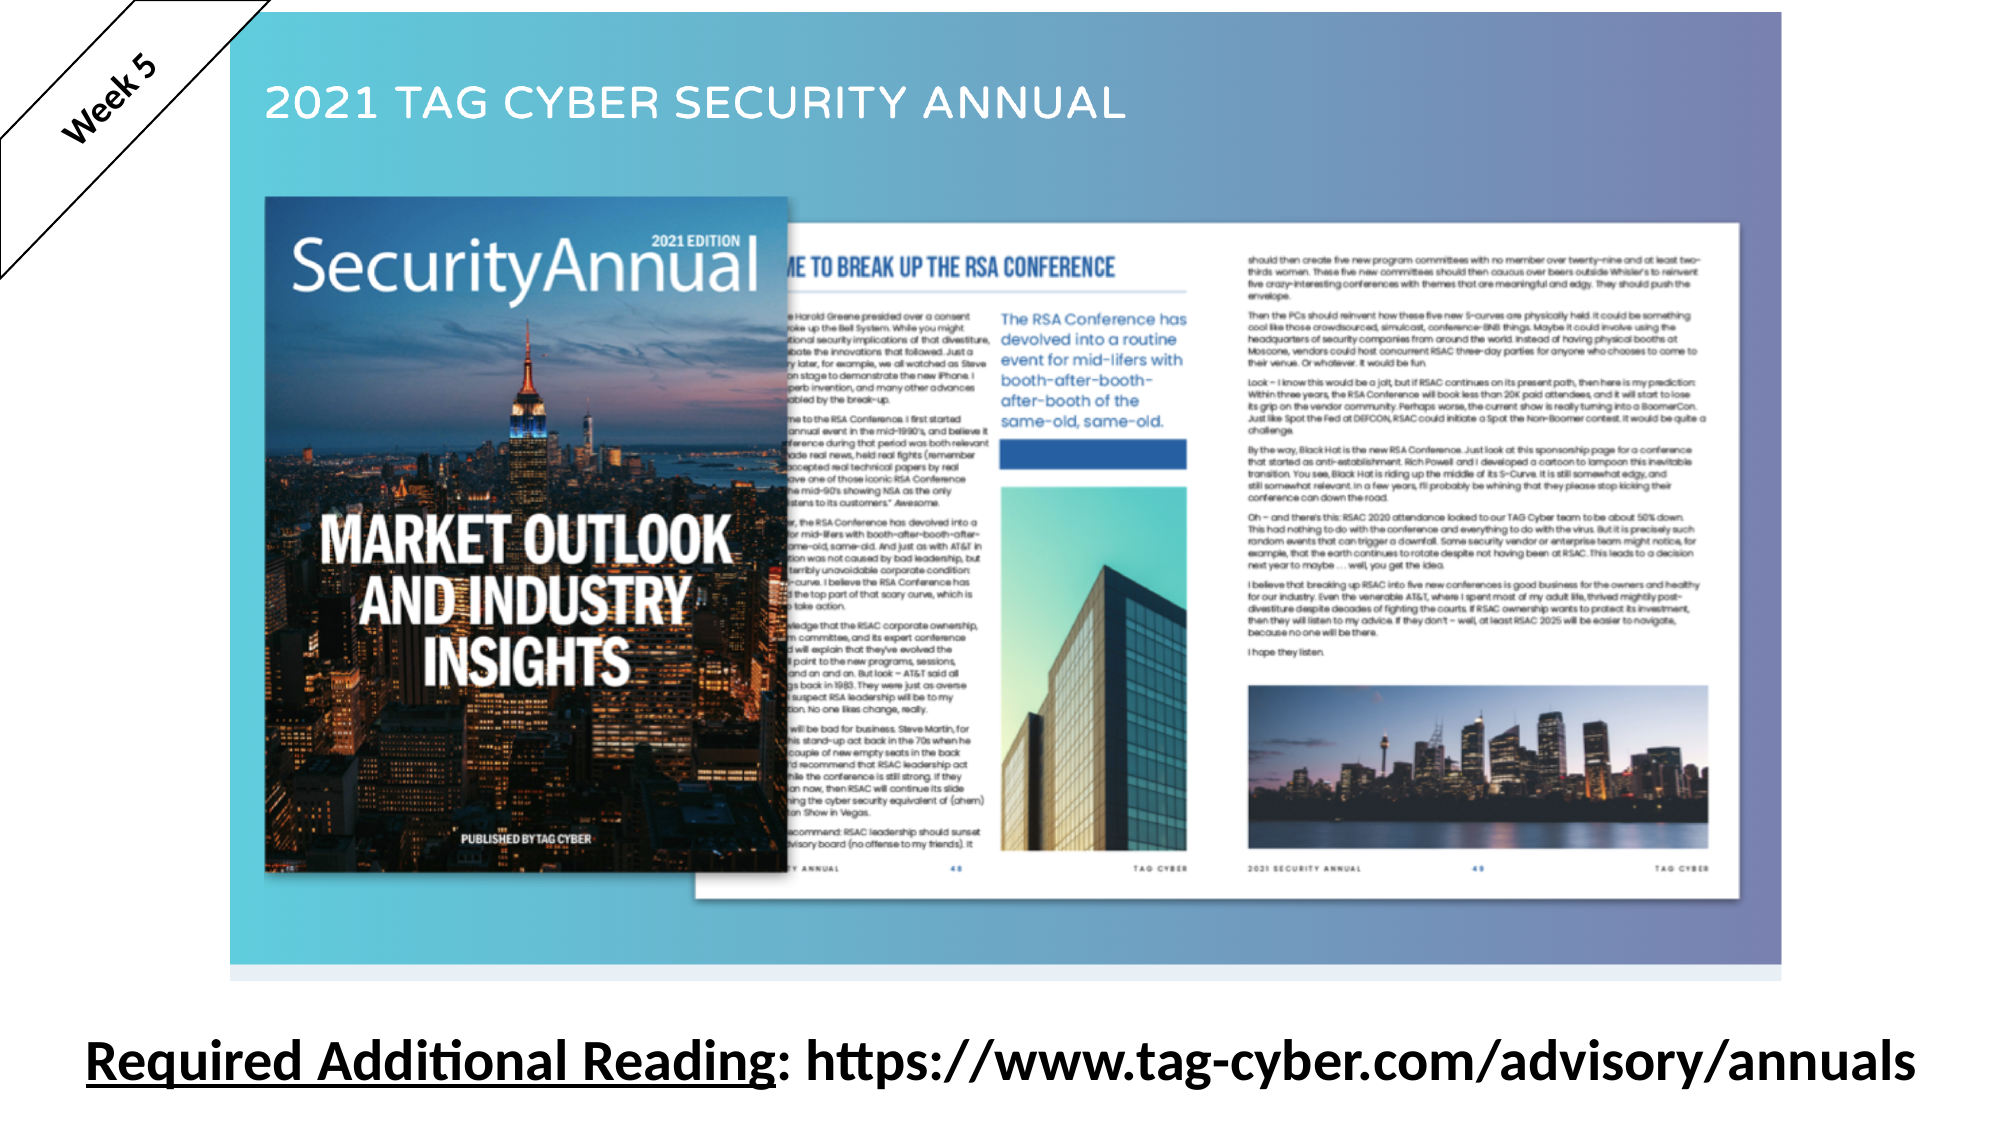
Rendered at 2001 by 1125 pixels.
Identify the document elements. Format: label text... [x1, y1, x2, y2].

text_box [0, 0, 209, 281]
picture [209, 0, 1798, 981]
text_box Required Additional Reading: https://www.tag-cyber.com/advisory/annuals [70, 1014, 1933, 1100]
text_box Week 5 [35, 25, 181, 171]
